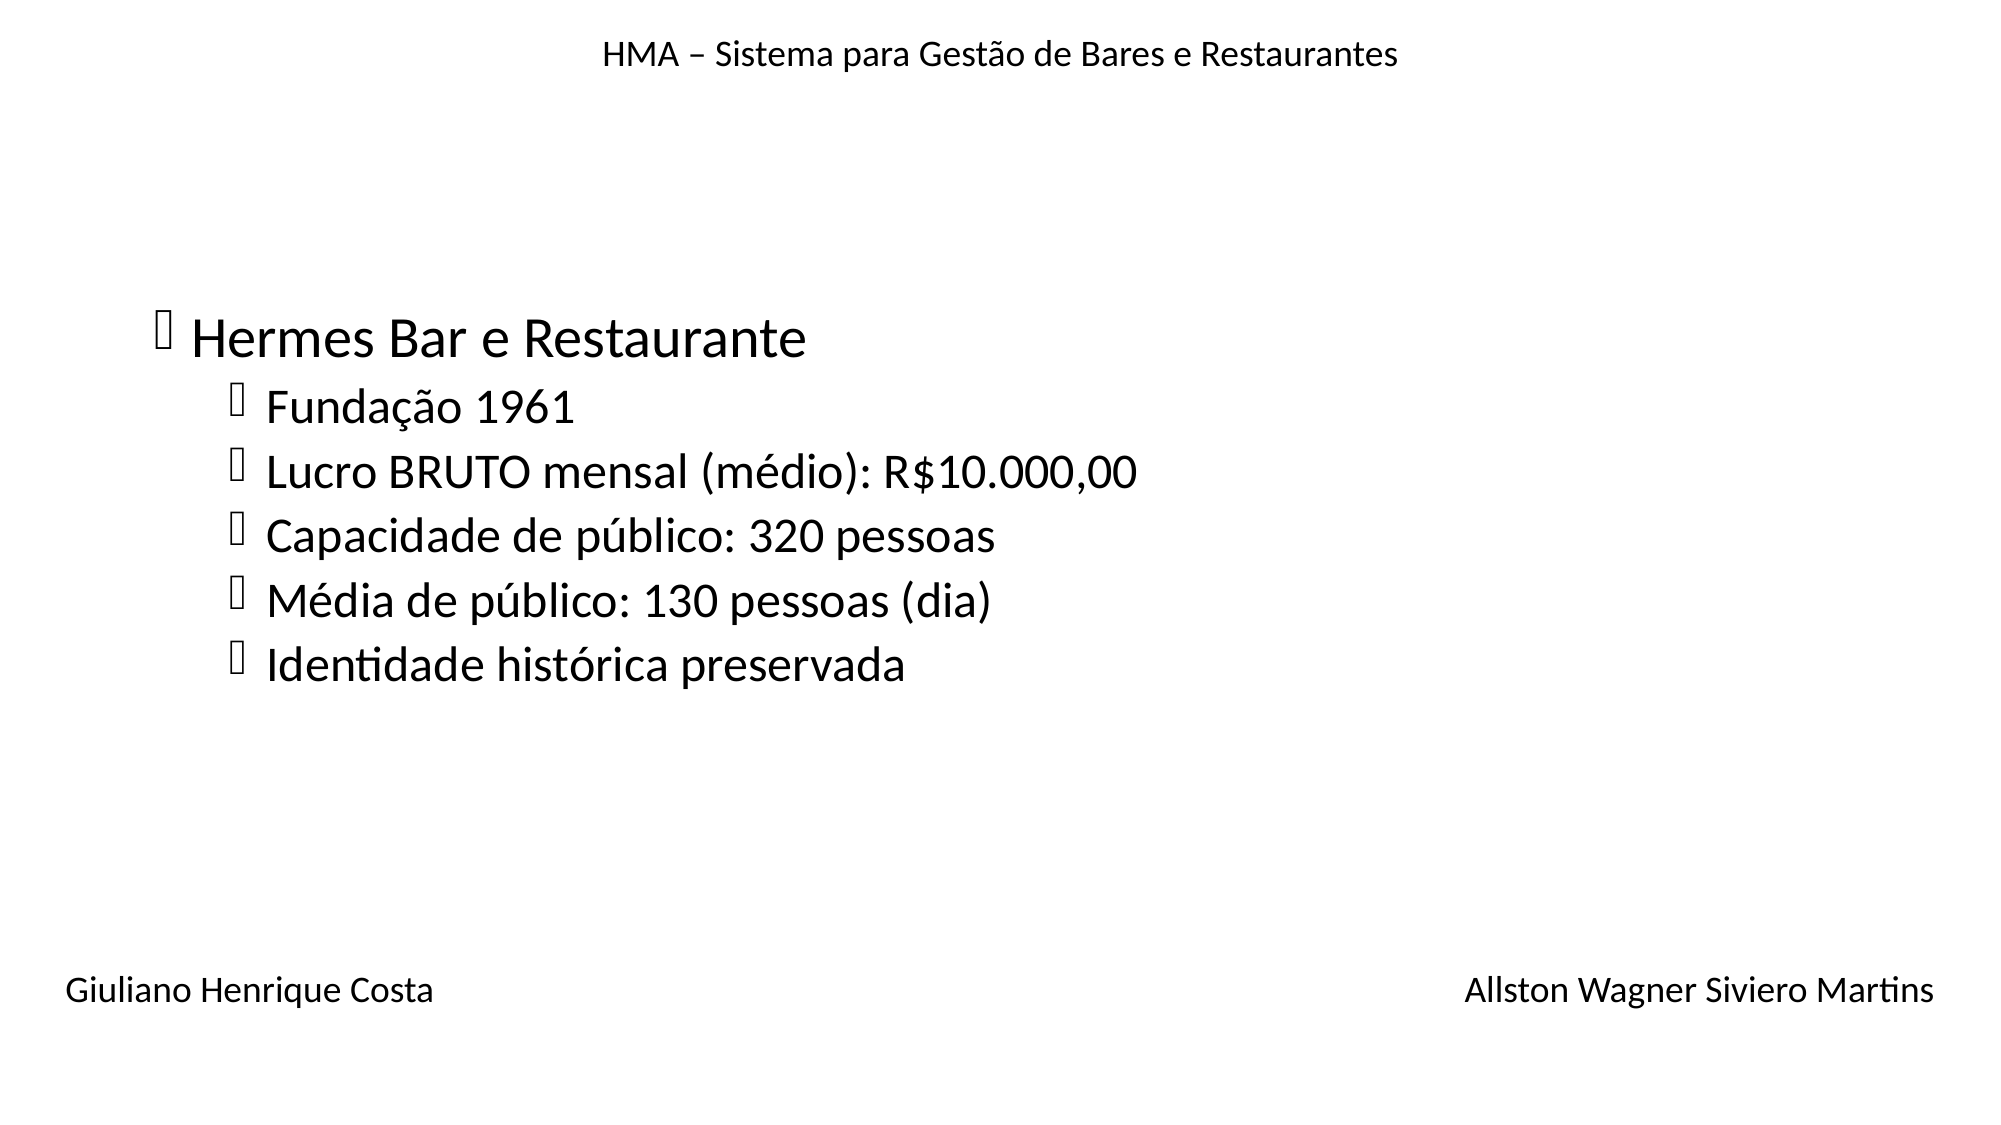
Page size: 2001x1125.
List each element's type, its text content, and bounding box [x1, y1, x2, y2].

text_box Allston Wagner Siviero Martins [1449, 957, 1950, 1018]
text_box HMA – Sistema para Gestão de Bares e Restaurantes [587, 21, 1415, 82]
text_box Giuliano Henrique Costa [50, 957, 450, 1018]
list Hermes Bar e Restaurante Fundação 1961 Lucro BRUTO mensal (médio): R$10.000,00 Capacidade de público: 320 pessoas Média de público: 130 pessoas (dia) Identidade histórica preservada [138, 299, 1864, 1014]
